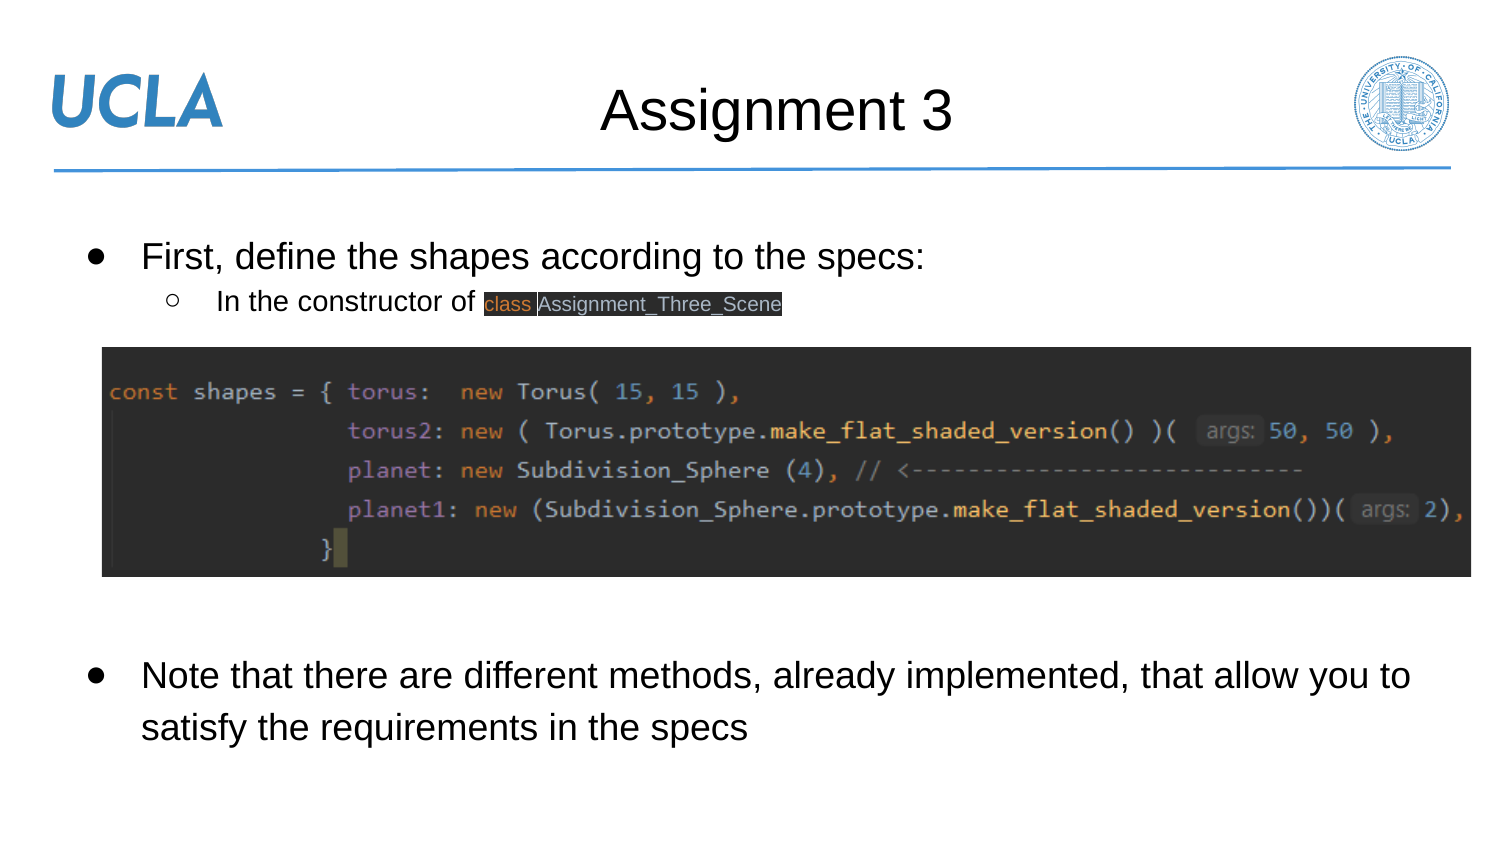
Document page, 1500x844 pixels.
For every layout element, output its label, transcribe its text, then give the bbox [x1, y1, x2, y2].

picture [50, 70, 224, 129]
picture [1354, 56, 1450, 152]
picture [101, 346, 1472, 577]
list First, define the shapes according to the specs: In the constructor of class Assignment_Three_Scene Note that there are different methods, already implemented, that allow you to satisfy the requirements in the specs [51, 210, 1449, 802]
title Assignment 3 [228, 56, 1327, 151]
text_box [53, 167, 1452, 171]
